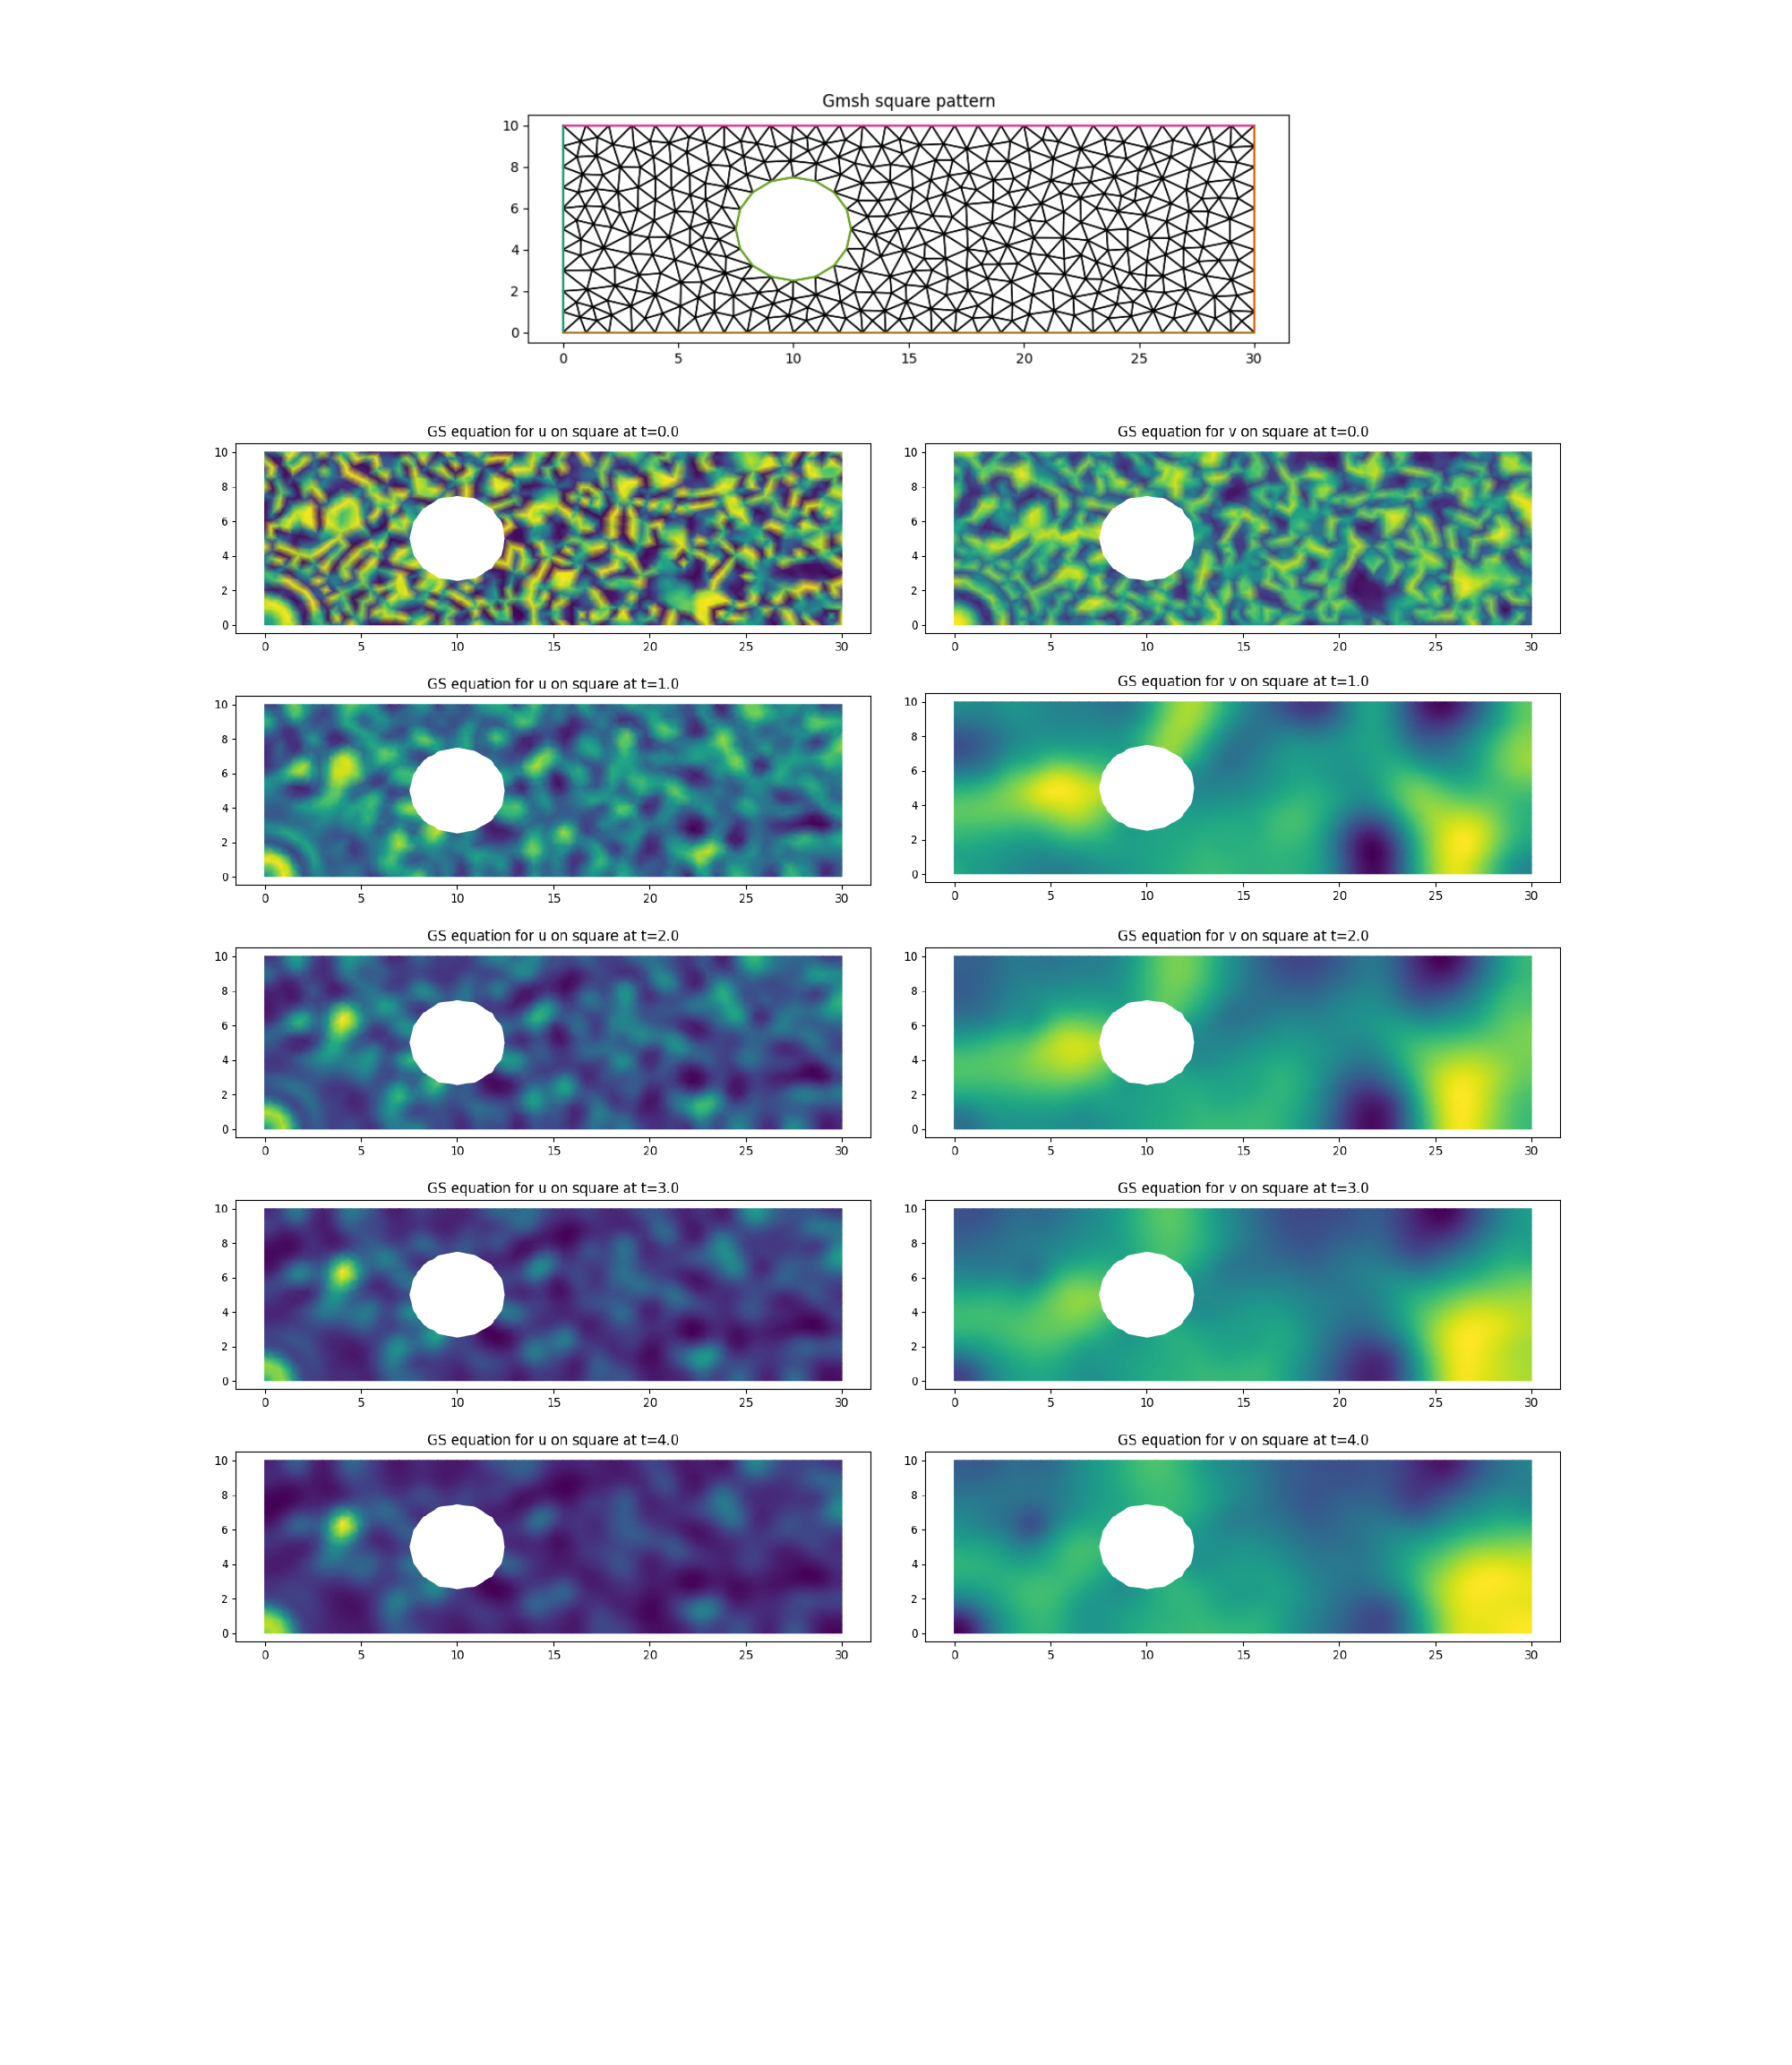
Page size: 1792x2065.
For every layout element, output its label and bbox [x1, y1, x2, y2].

picture [895, 1173, 1568, 1417]
picture [204, 1173, 879, 1417]
picture [895, 1425, 1568, 1669]
picture [895, 416, 1568, 661]
picture [895, 666, 1568, 910]
picture [895, 921, 1568, 1165]
picture [204, 1425, 879, 1669]
picture [204, 669, 879, 913]
picture [492, 83, 1299, 376]
picture [204, 416, 879, 661]
picture [204, 921, 879, 1165]
